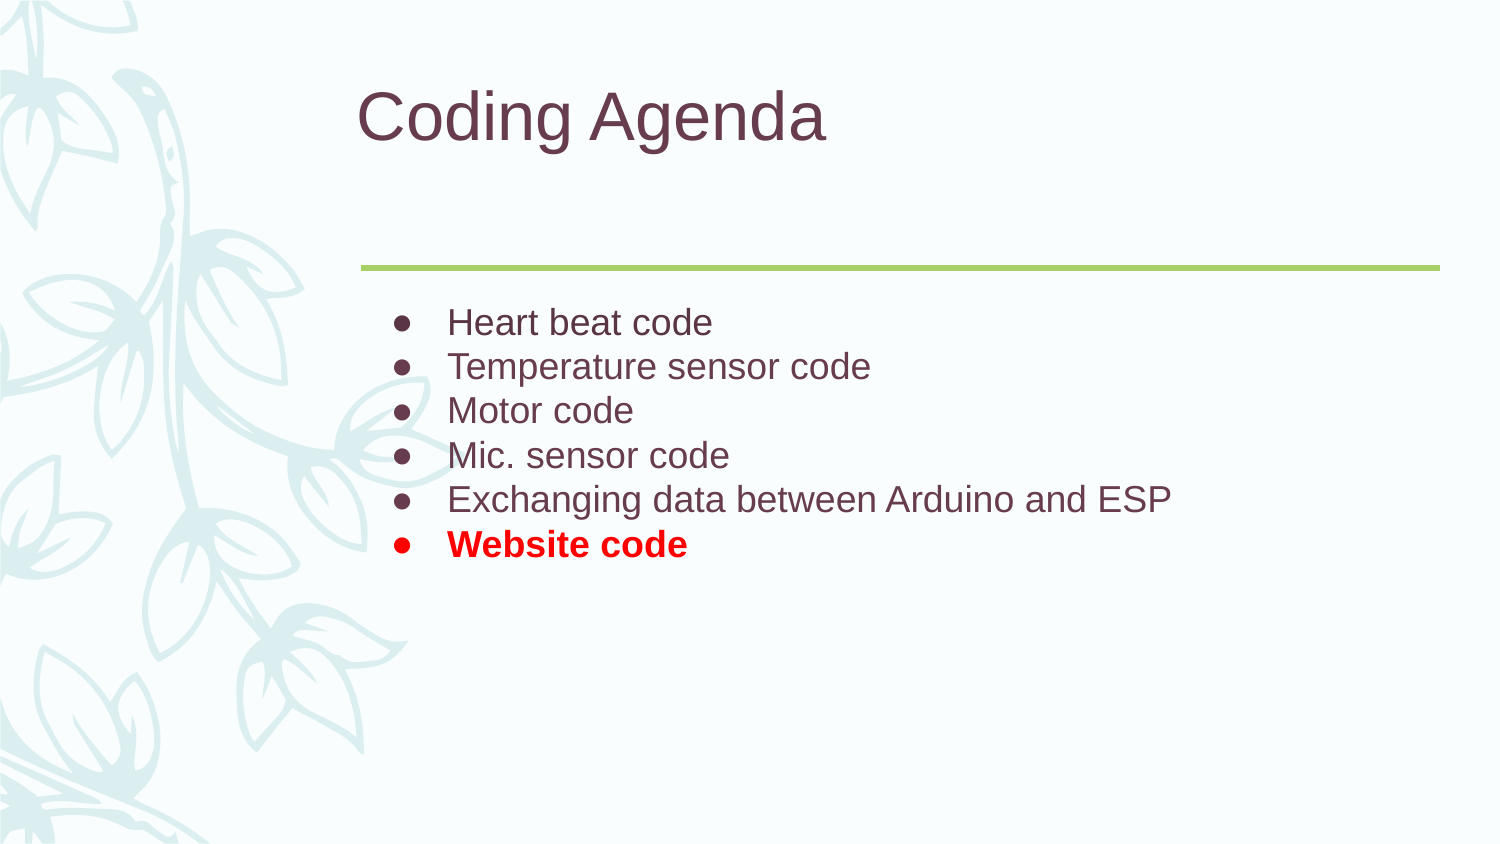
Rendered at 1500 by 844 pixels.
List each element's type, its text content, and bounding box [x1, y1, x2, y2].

list Heart beat code Temperature sensor code Motor code Mic. sensor code Exchanging data between Arduino and ESP Website code [360, 293, 1440, 743]
title Coding Agenda [345, 69, 1440, 262]
